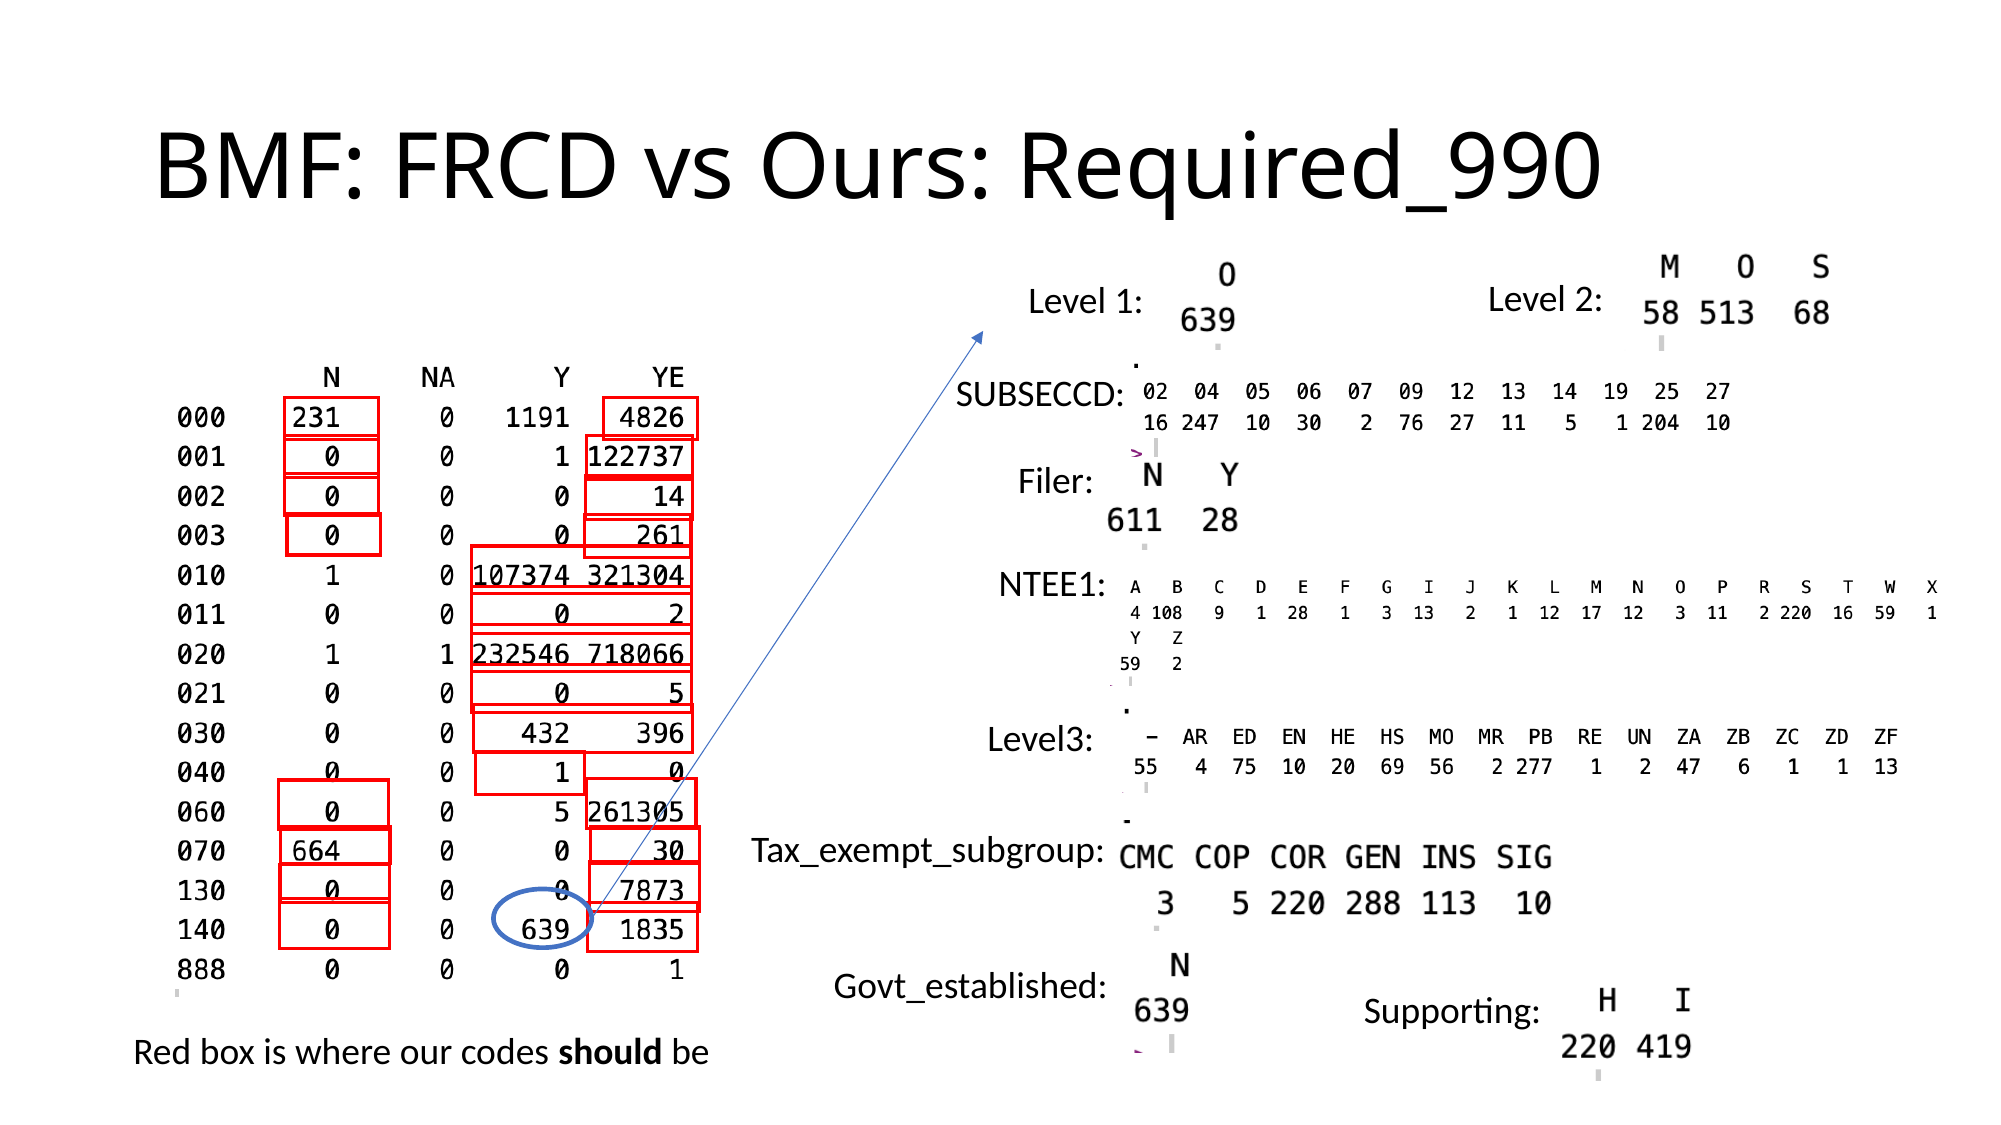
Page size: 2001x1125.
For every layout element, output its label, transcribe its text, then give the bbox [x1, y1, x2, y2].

text_box Supporting: [1349, 978, 1557, 1038]
text_box Govt_established: [818, 954, 1123, 1014]
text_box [591, 330, 984, 919]
text_box Level3: [984, 706, 1110, 767]
text_box NTEE1: [984, 551, 1122, 612]
picture [1106, 569, 1958, 686]
picture [148, 333, 756, 997]
text_box Level 2: [1473, 266, 1612, 327]
text_box Red box is where our codes should be [118, 1019, 725, 1080]
title BMF: FRCD vs Ours: Required_990 [137, 59, 1863, 278]
picture [1557, 967, 1731, 1081]
picture [1116, 704, 1933, 793]
text_box Level 1: [1013, 268, 1164, 328]
picture [1109, 820, 1617, 1053]
text_box Tax_exempt_subgroup: [984, 817, 1121, 878]
text_box Filer: [1003, 448, 1101, 509]
picture [1101, 238, 1879, 550]
text_box SUBSECCD: [984, 361, 1122, 422]
